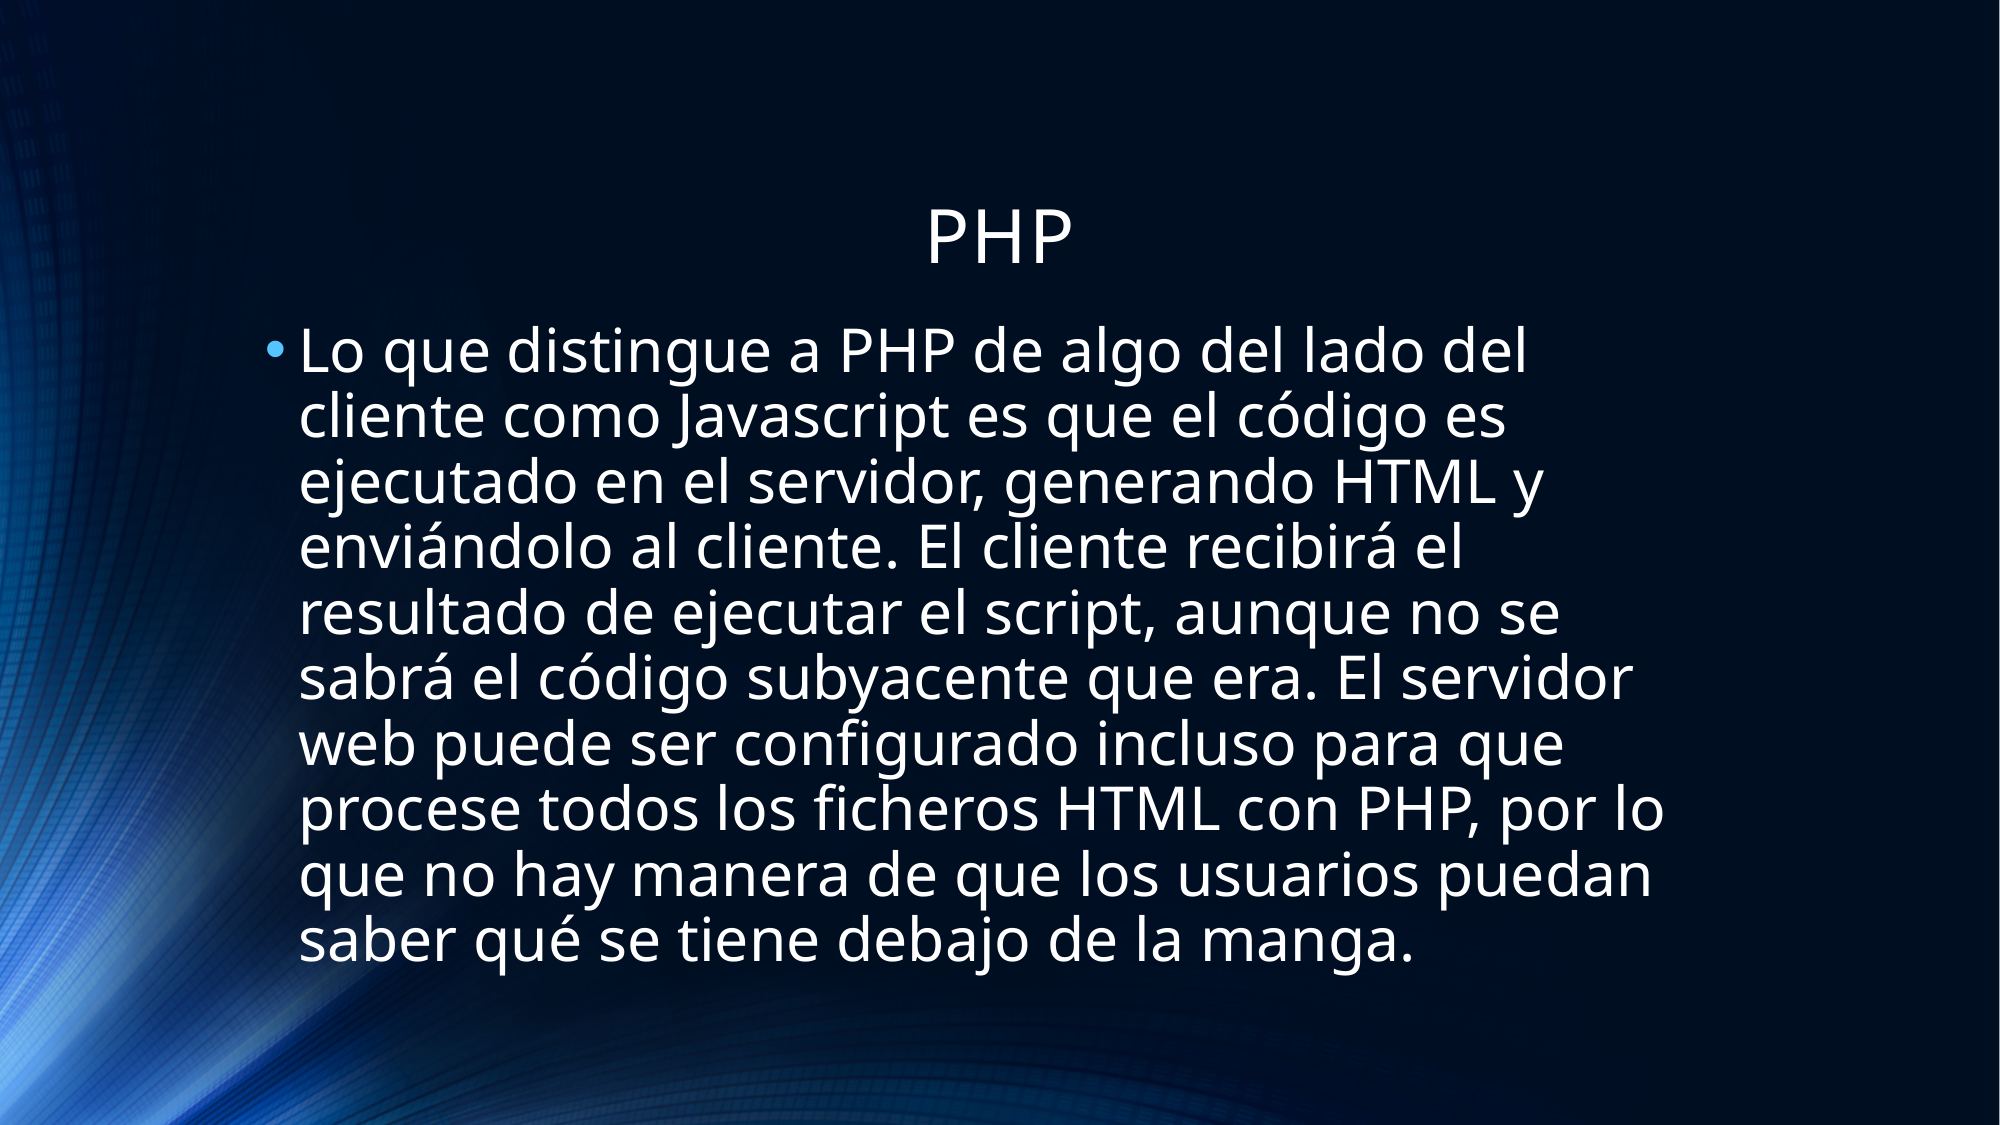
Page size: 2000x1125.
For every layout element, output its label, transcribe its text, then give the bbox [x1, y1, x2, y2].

list Lo que distingue a PHP de algo del lado del cliente como Javascript es que el código es ejecutado en el servidor, generando HTML y enviándolo al cliente. El cliente recibirá el resultado de ejecutar el script, aunque no se sabrá el código subyacente que era. El servidor web puede ser configurado incluso para que procese todos los ficheros HTML con PHP, por lo que no hay manera de que los usuarios puedan saber qué se tiene debajo de la manga. [249, 312, 1749, 988]
picture [0, 0, 2000, 1125]
title PHP [249, 62, 1750, 288]
